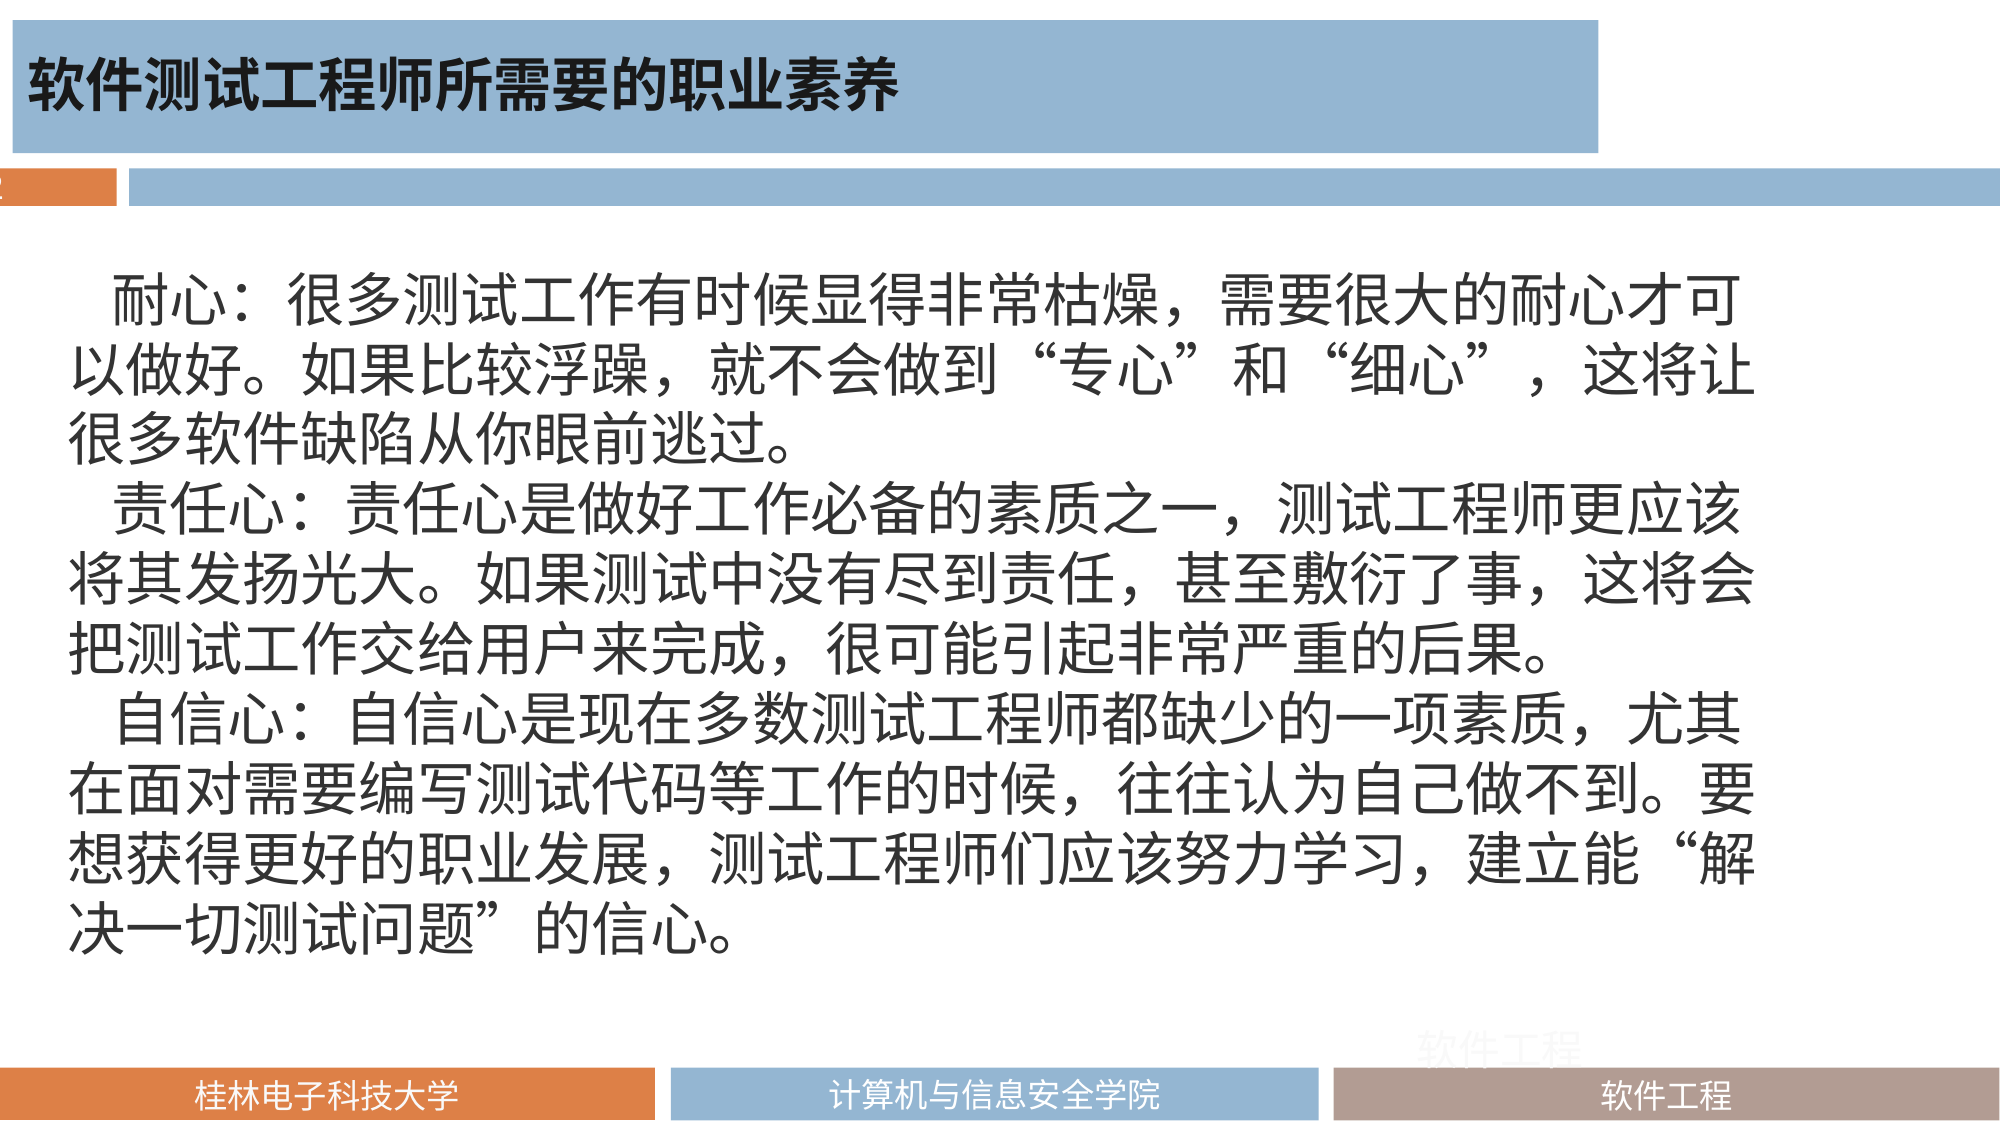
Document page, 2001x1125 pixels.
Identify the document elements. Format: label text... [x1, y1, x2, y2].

text_box 耐心：很多测试工作有时候显得非常枯燥，需要很大的耐心才可以做好。如果比较浮躁，就不会做到“专心”和“细心”，这将让很多软件缺陷从你眼前逃过。 责任心：责任心是做好工作必备的素质之一，测试工程师更应该将其发扬光大。如果测试中没有尽到责任，甚至敷衍了事，这将会把测试工作交给用户来完成，很可能引起非常严重的后果。 自信心：自信心是现在多数测试工程师都缺少的一项素质，尤其在面对需要编写测试代码等工作的时候，往往认为自己做不到。要想获得更好的职业发展，测试工程师们应该努力学习，建立能“解决一切测试问题”的信心。 [52, 255, 1802, 970]
text_box 软件工程 [1250, 992, 1750, 1105]
text_box [303, 49, 1671, 255]
text_box [753, 992, 1240, 1105]
subtitle 软件测试工程师所需要的职业素养 [12, 19, 1599, 154]
